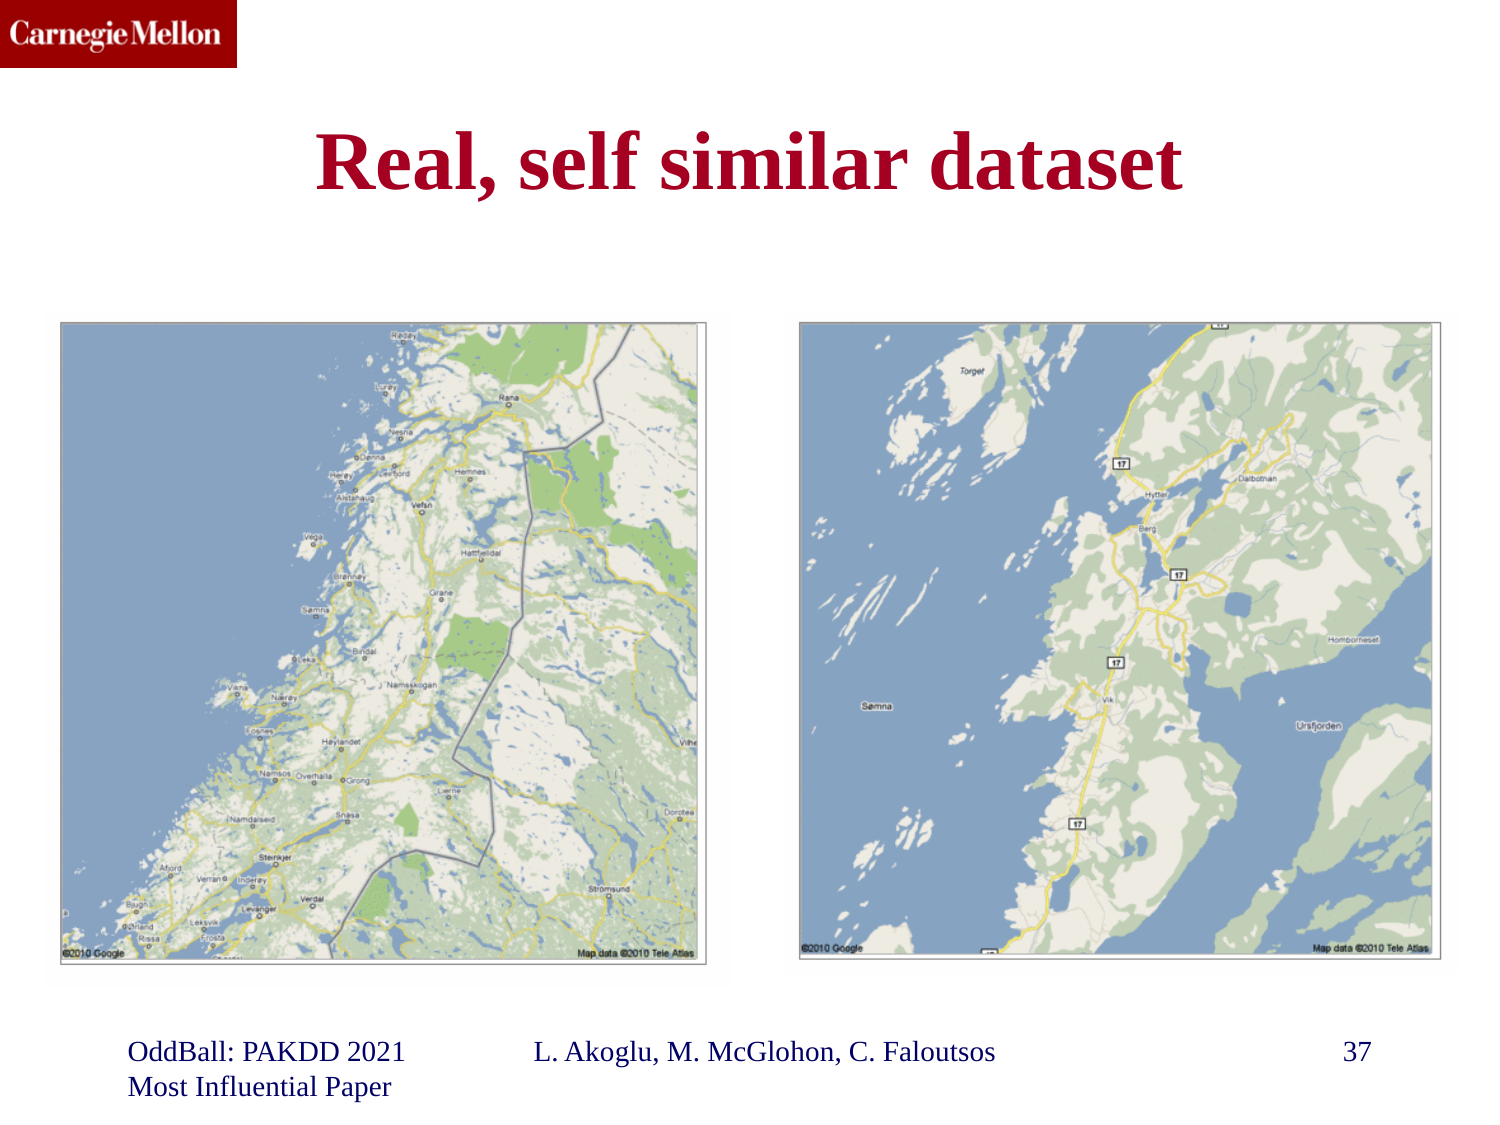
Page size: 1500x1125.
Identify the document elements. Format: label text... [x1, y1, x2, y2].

footer L. Akoglu, M. McGlohon, C. Faloutsos [512, 1024, 1018, 1101]
slide_number OddBall: PAKDD 2021 Most Influential Paper [112, 1024, 426, 1101]
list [24, 312, 733, 988]
slide_number 37 [1074, 1024, 1388, 1101]
picture [784, 312, 1459, 976]
picture [0, 0, 237, 68]
title Real, self similar dataset [112, 99, 1388, 213]
